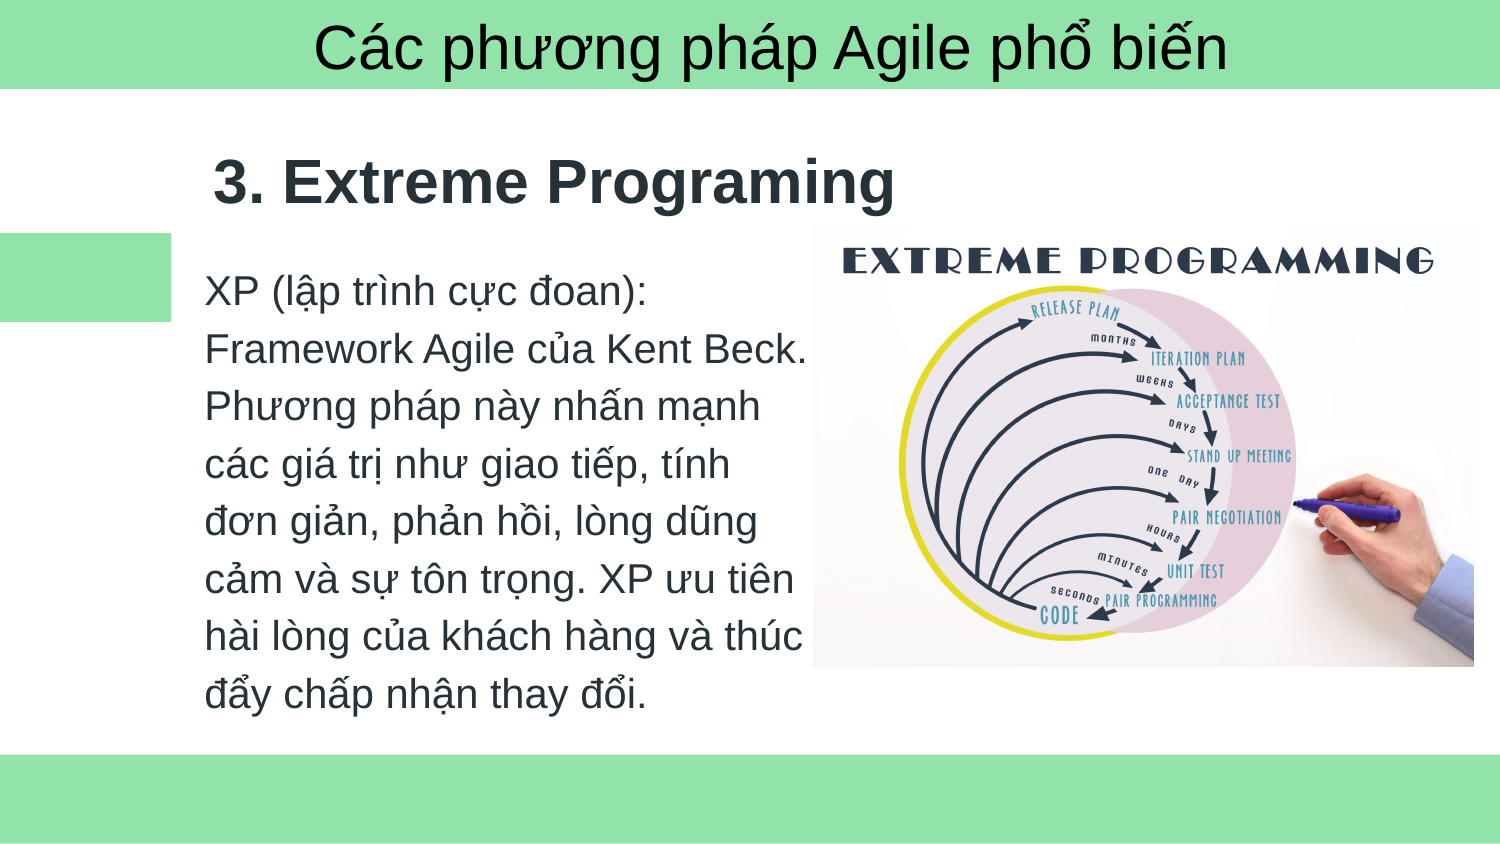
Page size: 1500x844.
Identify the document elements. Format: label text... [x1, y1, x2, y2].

list XP (lập trình cực đoan): Framework Agile của Kent Beck. Phương pháp này nhấn mạnh các giá trị như giao tiếp, tính đơn giản, phản hồi, lòng dũng cảm và sự tôn trọng. XP ưu tiên hài lòng của khách hàng và thúc đẩy chấp nhận thay đổi. [189, 241, 827, 774]
picture [812, 225, 1474, 667]
text_box Các phương pháp Agile phổ biến [298, 0, 1246, 90]
title 3. Extreme Programing [198, 131, 978, 226]
